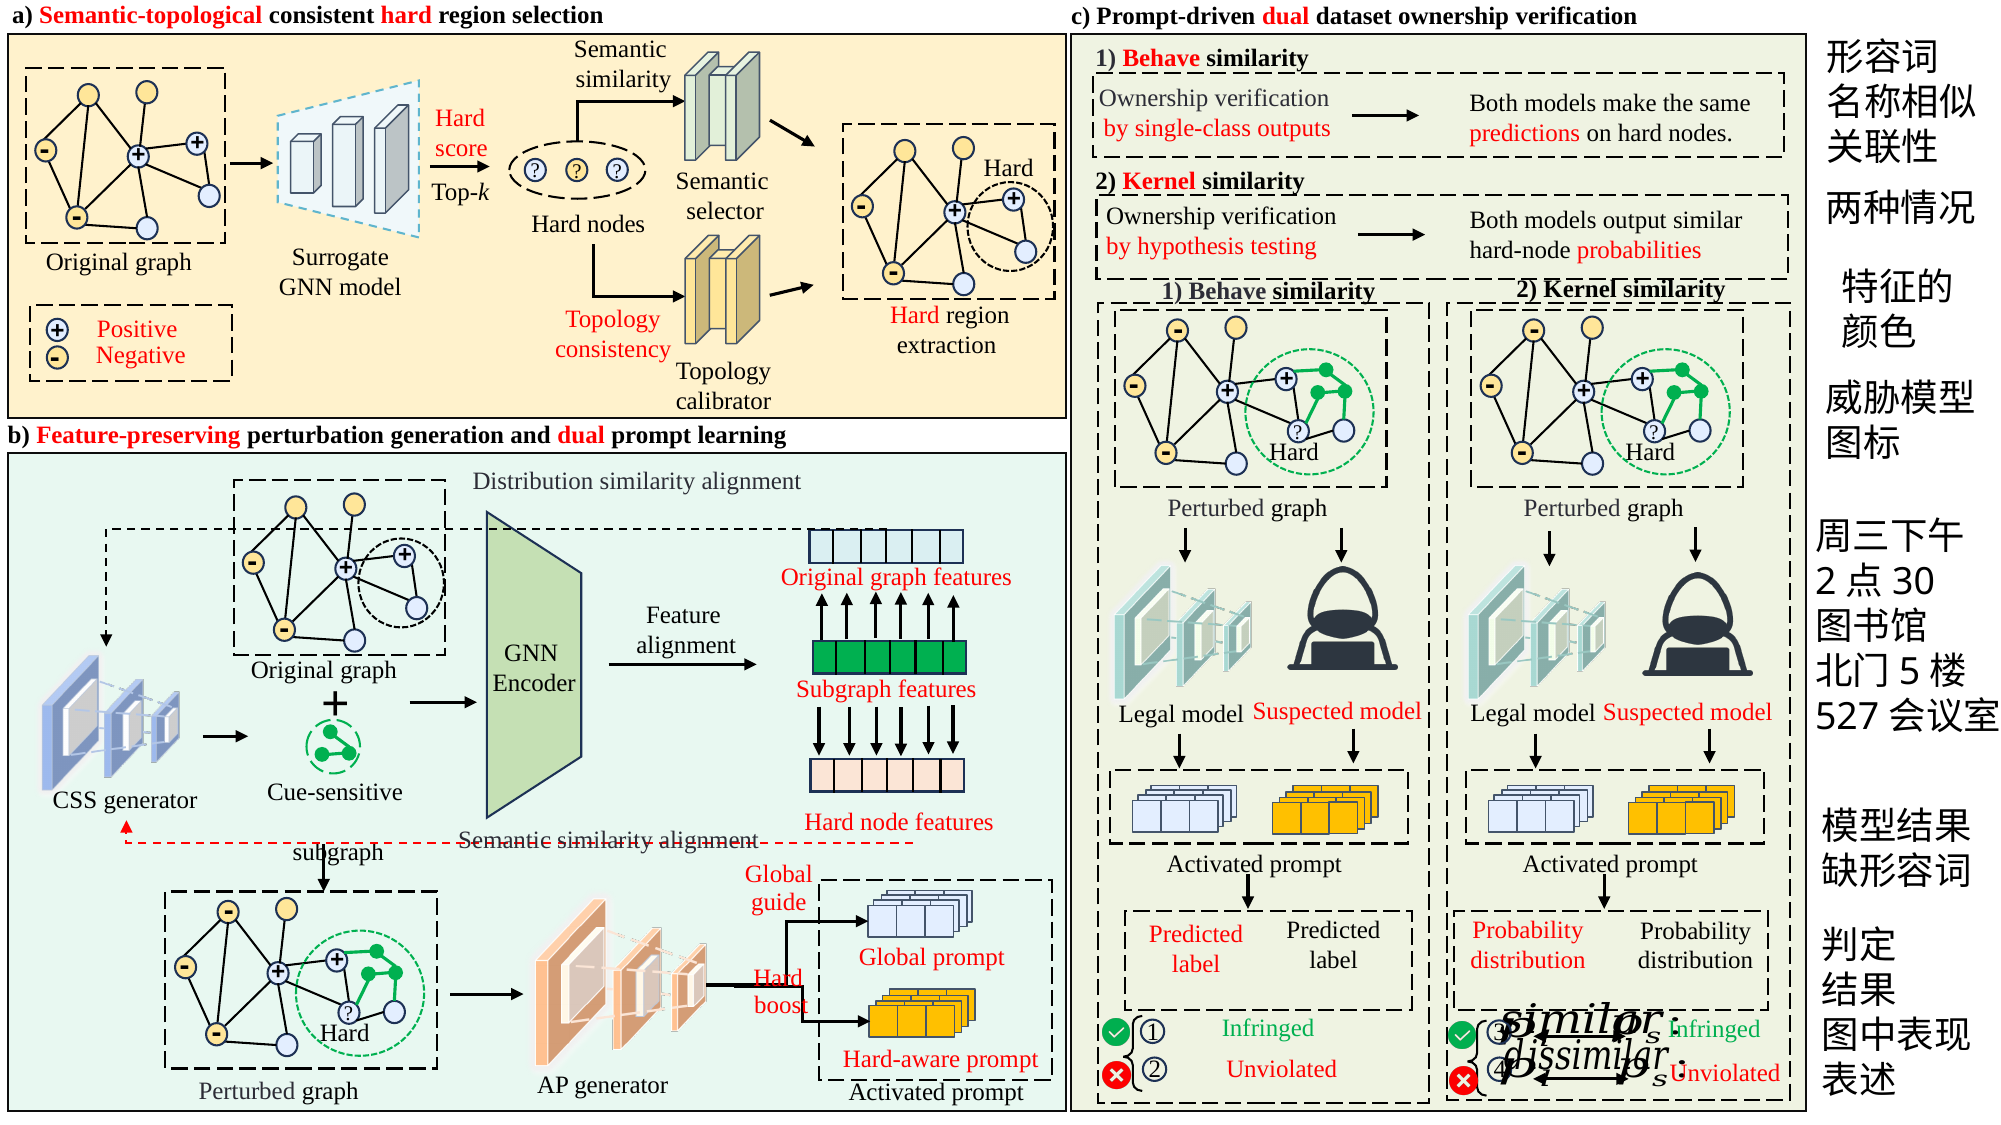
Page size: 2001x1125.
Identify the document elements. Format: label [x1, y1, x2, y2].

table_header [732, 986, 831, 1029]
picture [1105, 556, 1252, 713]
picture [1447, 1064, 1480, 1097]
text_box [1827, 255, 1970, 361]
picture [1102, 1018, 1130, 1046]
picture [32, 646, 180, 804]
text_box [0, 0, 2000, 1125]
text_box [1811, 25, 1992, 237]
picture [1642, 572, 1753, 676]
text_box [1811, 366, 1991, 472]
picture [1287, 566, 1398, 670]
picture [1100, 1059, 1133, 1091]
picture [1448, 1021, 1476, 1049]
picture [1459, 556, 1606, 713]
picture [524, 887, 707, 1083]
table_header [730, 851, 828, 921]
